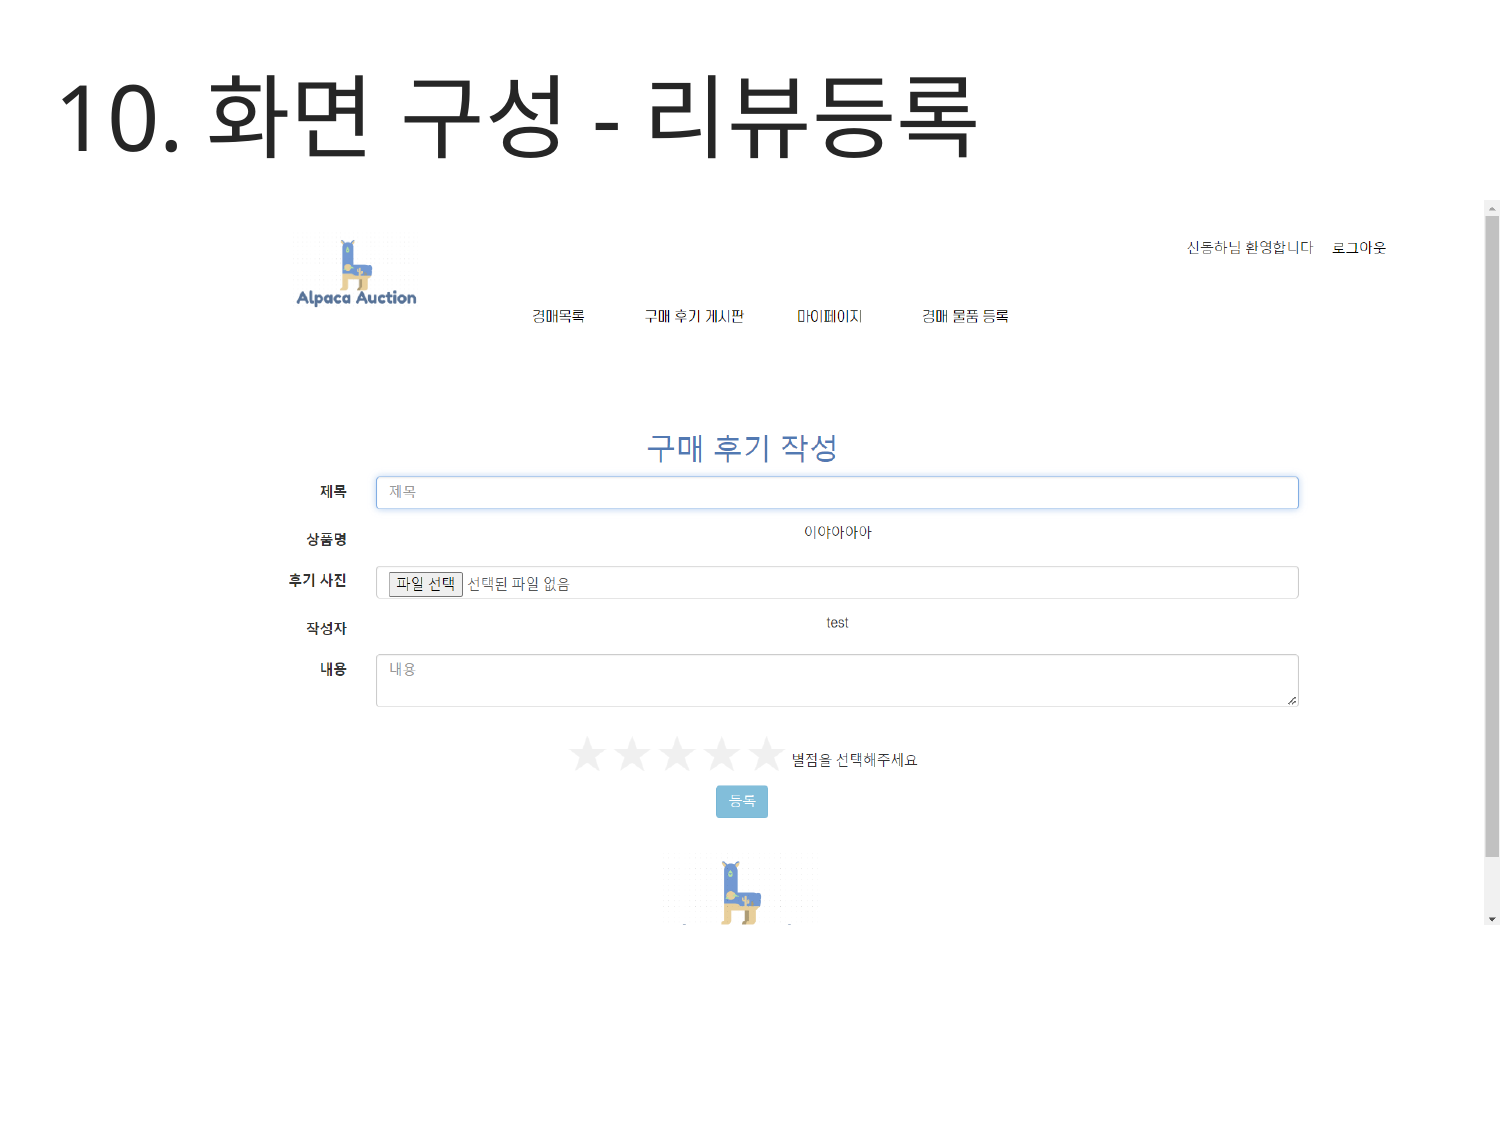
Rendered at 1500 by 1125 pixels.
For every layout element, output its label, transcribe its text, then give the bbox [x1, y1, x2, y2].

list 10.화면 구성-리뷰등록 [39, 55, 1464, 175]
picture [0, 200, 1500, 925]
